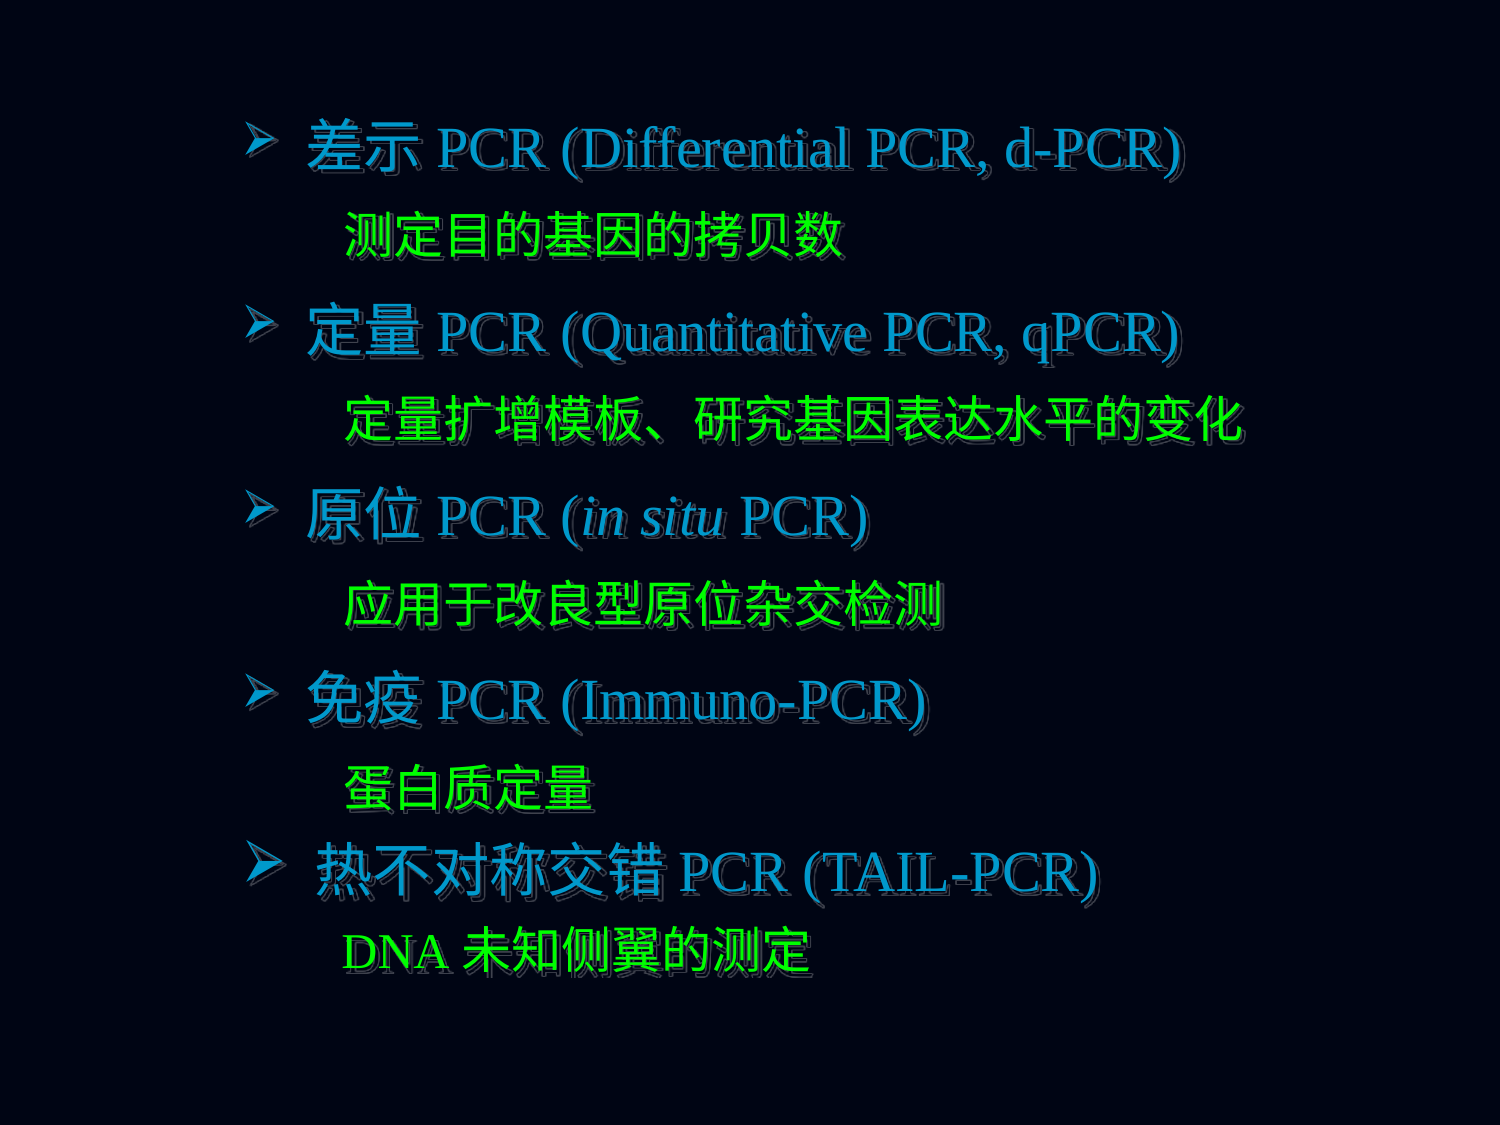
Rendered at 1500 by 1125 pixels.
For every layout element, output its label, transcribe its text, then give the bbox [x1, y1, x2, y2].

text_box 差示PCR (Differential PCR, d-PCR) 测定目的基因的拷贝数 定量PCR (Quantitative PCR, qPCR) 定量扩增模板、研究基因表达水平的变化 原位PCR (in situ PCR) 应用于改良型原位杂交检测 免疫PCR (Immuno-PCR) 蛋白质定量 热不对称交错PCR (TAIL-PCR) DNA未知侧翼的测定 [226, 83, 1310, 199]
